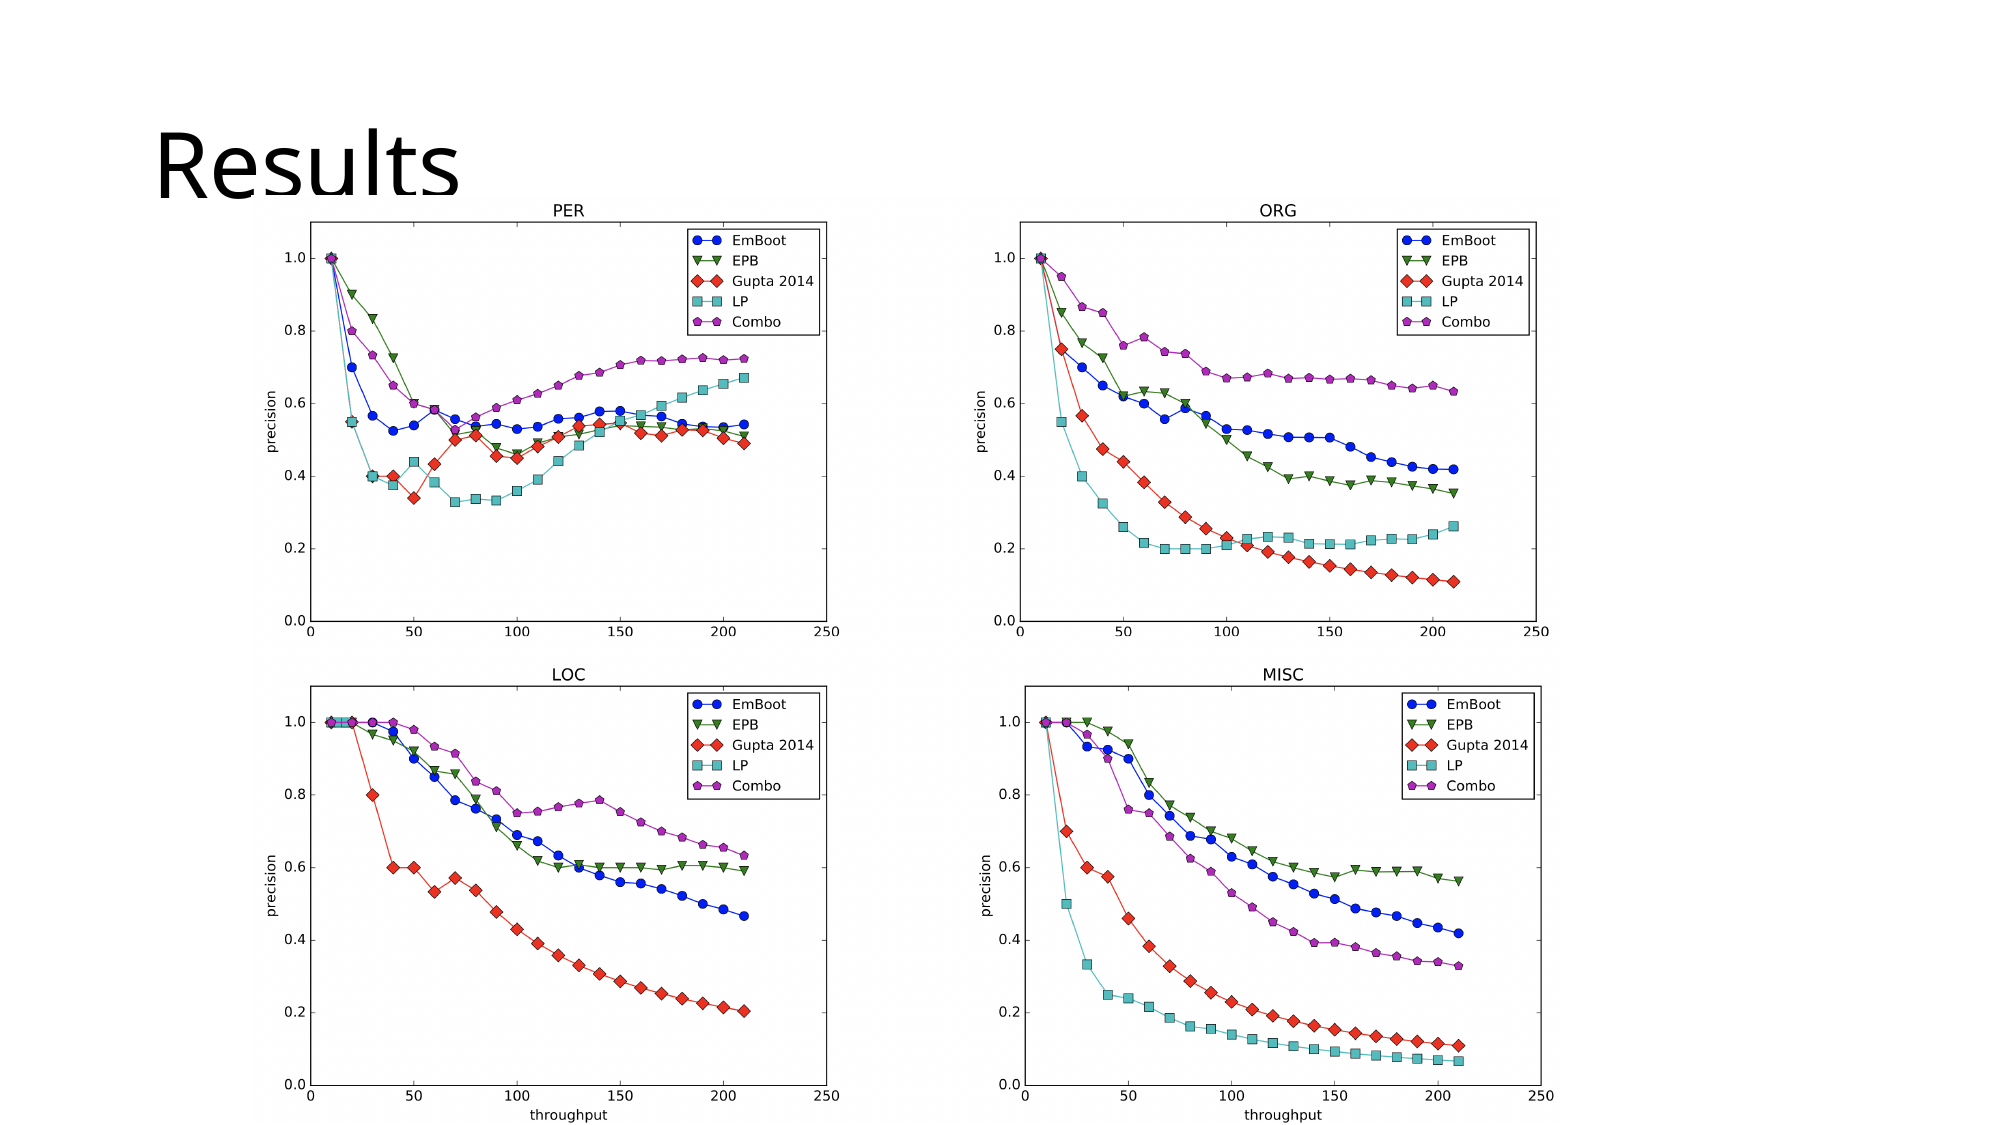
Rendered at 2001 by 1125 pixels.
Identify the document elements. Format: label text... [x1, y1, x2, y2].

picture [251, 195, 1561, 1124]
title Results [137, 59, 1863, 278]
